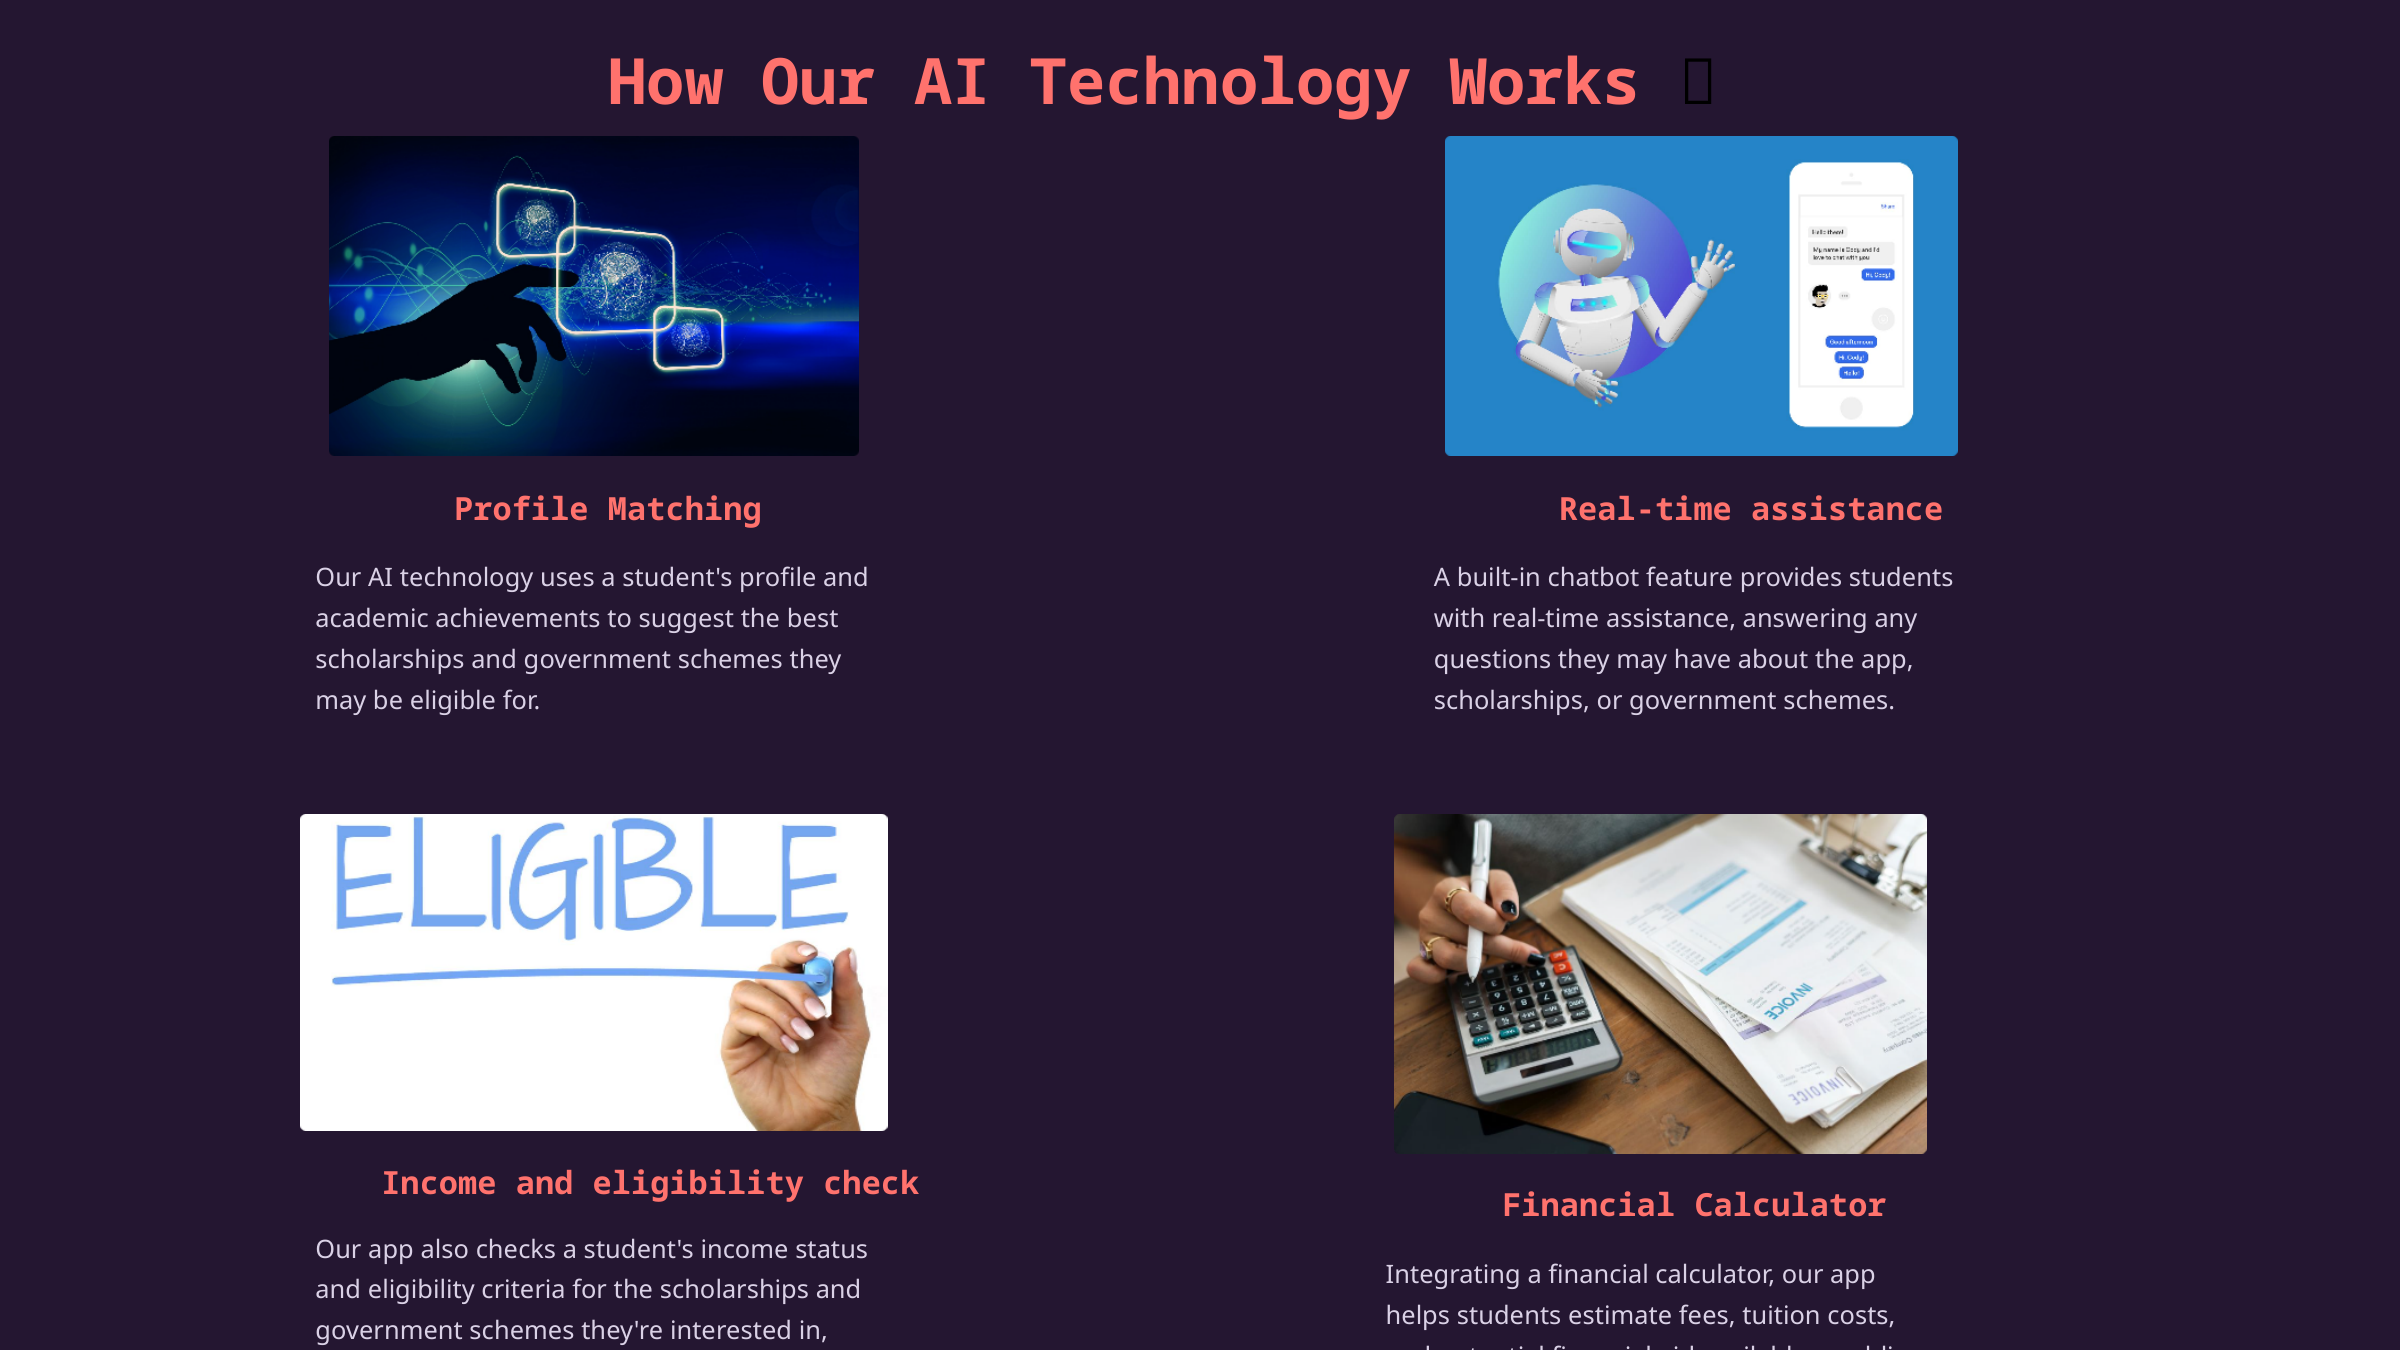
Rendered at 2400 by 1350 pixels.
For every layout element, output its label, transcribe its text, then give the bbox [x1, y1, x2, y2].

text_box Profile Matching [439, 479, 700, 520]
picture [300, 814, 888, 1131]
text_box Income and eligibility check [366, 1153, 822, 1194]
picture [1445, 136, 1958, 456]
picture [329, 136, 859, 456]
text_box A built-in chatbot feature provides students with real-time assistance, answering any questions they may have about the app, scholarships, or government schemes. [1419, 543, 2006, 707]
text_box How Our AI Technology Works 🤖 [593, 30, 1584, 110]
text_box Integrating a financial calculator, our app helps students estimate fees, tuition costs, and potential financial aid available, enabling them to plan their educational expenses effectively. [1370, 1240, 1958, 1350]
text_box Real-time assistance [1544, 479, 1870, 520]
text_box Our AI technology uses a student's profile and academic achievements to suggest the best scholarships and government schemes they may be eligible for. [300, 543, 888, 707]
text_box Our app also checks a student's income status and eligibility criteria for the scholarships and government schemes they're interested in, providing recommendations accordingly. [300, 1215, 888, 1350]
text_box Financial Calculator [1487, 1175, 1813, 1216]
text_box [0, 0, 2400, 1350]
picture [1394, 814, 1927, 1154]
